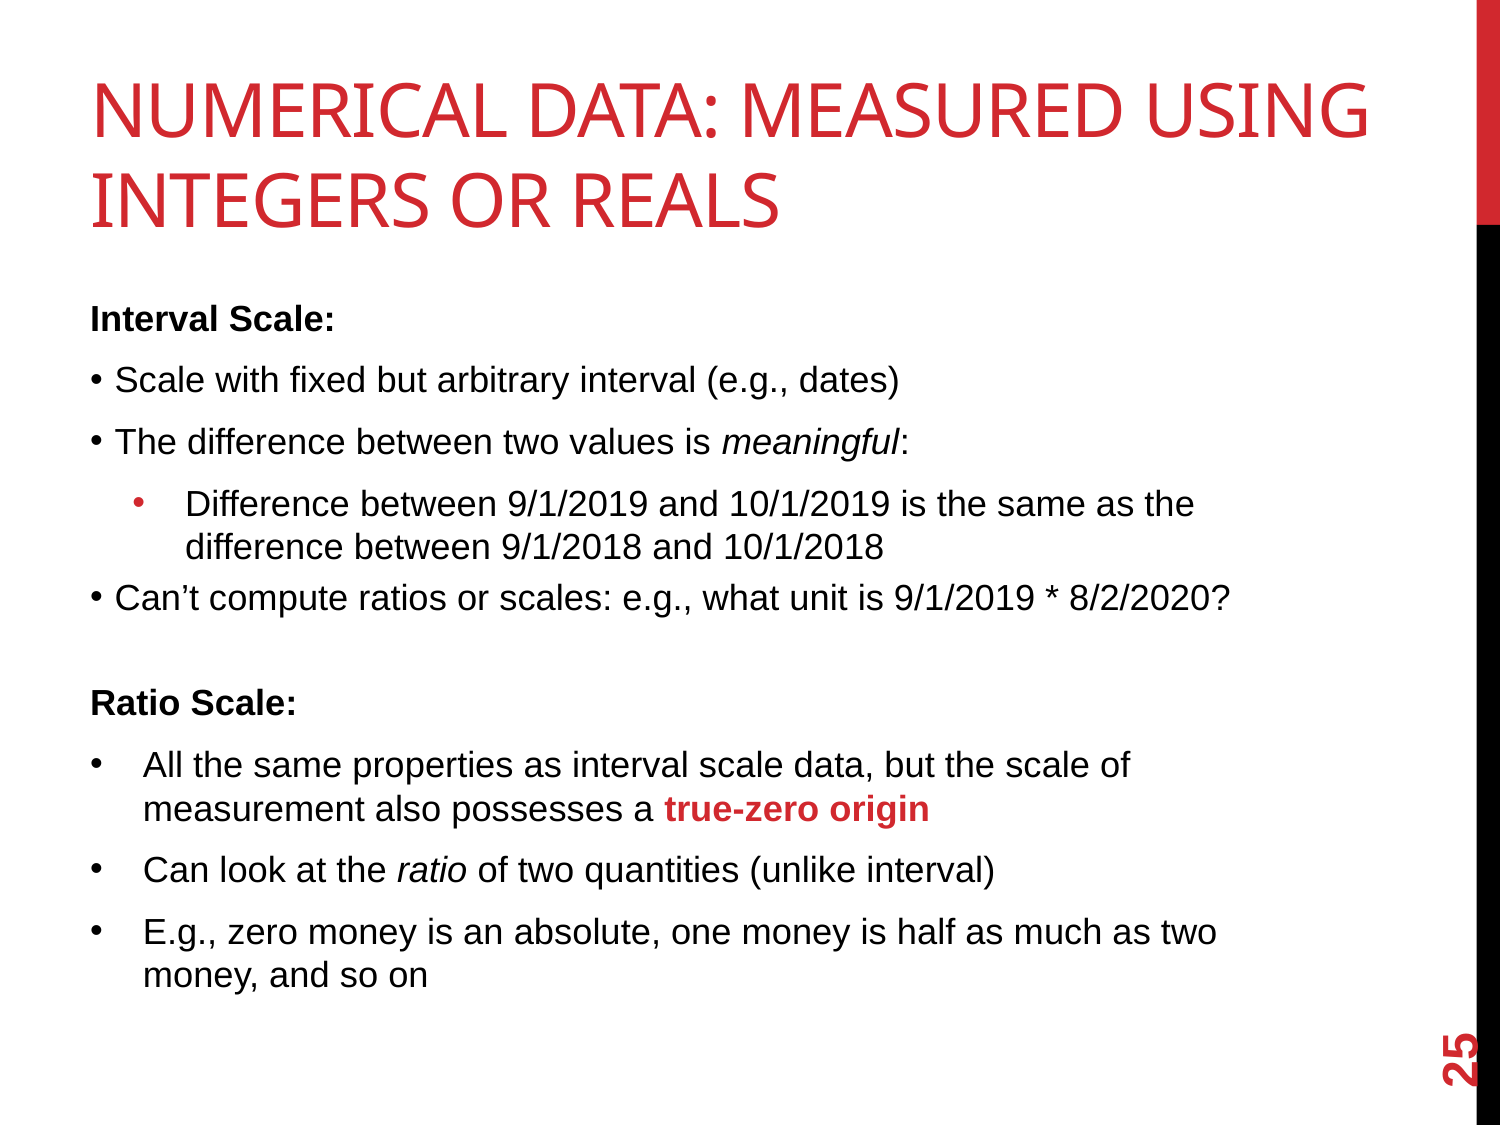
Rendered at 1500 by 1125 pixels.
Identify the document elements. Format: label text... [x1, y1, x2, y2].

list Interval Scale: Scale with fixed but arbitrary interval (e.g., dates) The difference between two values is meaningful: Difference between 9/1/2019 and 10/1/2019 is the same as the difference between 9/1/2018 and 10/1/2018 Can’t compute ratios or scales: e.g., what unit is 9/1/2019 * 8/2/2020? Ratio Scale: All the same properties as interval scale data, but the scale of measurement also possesses a true-zero origin Can look at the ratio of two quantities (unlike interval) E.g., zero money is an absolute, one money is half as much as two money, and so on [75, 287, 1325, 1005]
title Numerical Data: Measured Using Integers or Reals [75, 25, 1447, 250]
slide_number 25 [1427, 887, 1488, 1104]
